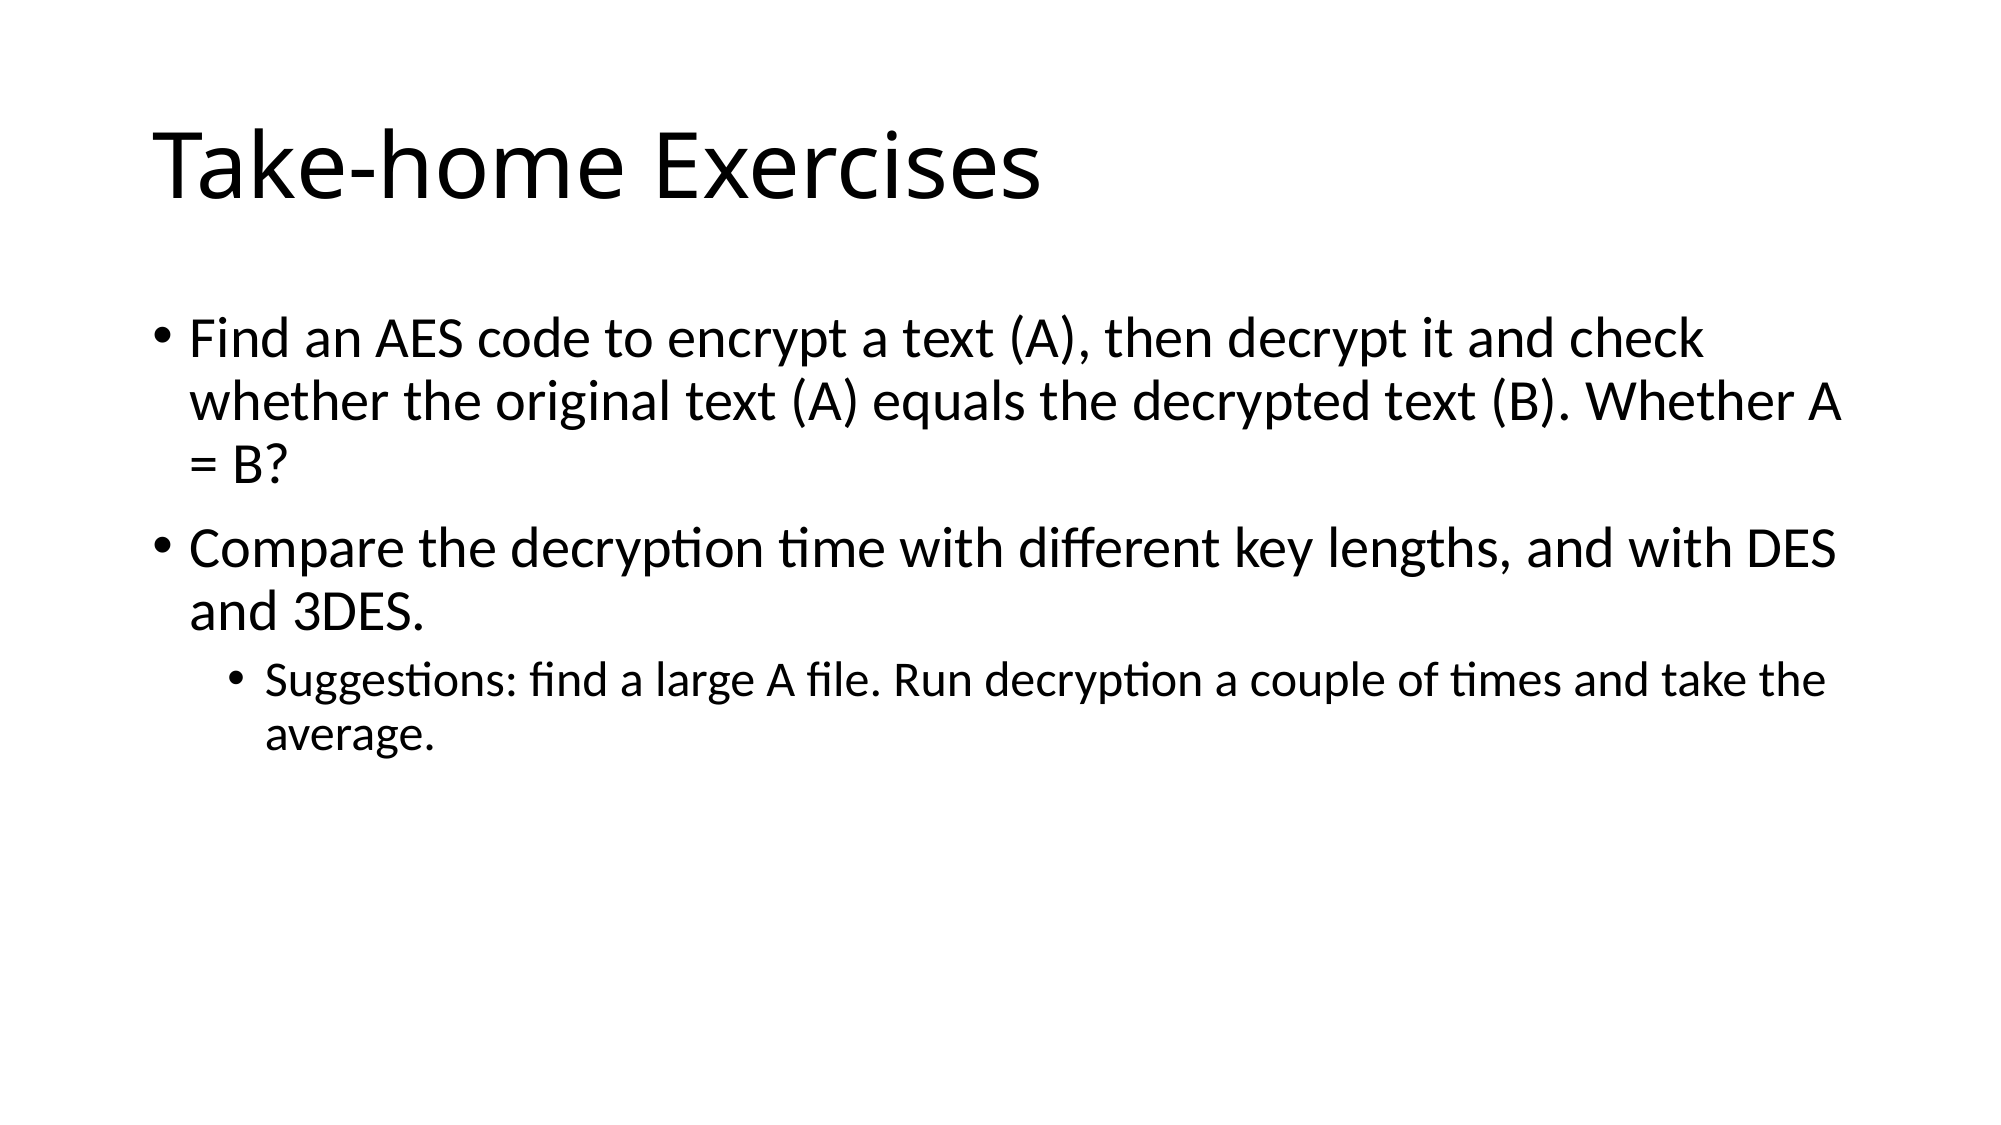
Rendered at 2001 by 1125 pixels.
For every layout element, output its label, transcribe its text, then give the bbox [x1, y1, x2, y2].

title Take-home Exercises [137, 59, 1863, 278]
list Find an AES code to encrypt a text (A), then decrypt it and check whether the original text (A) equals the decrypted text (B). Whether A = B? Compare the decryption time with different key lengths, and with DES and 3DES. Suggestions: find a large A file. Run decryption a couple of times and take the average. [137, 299, 1863, 1014]
